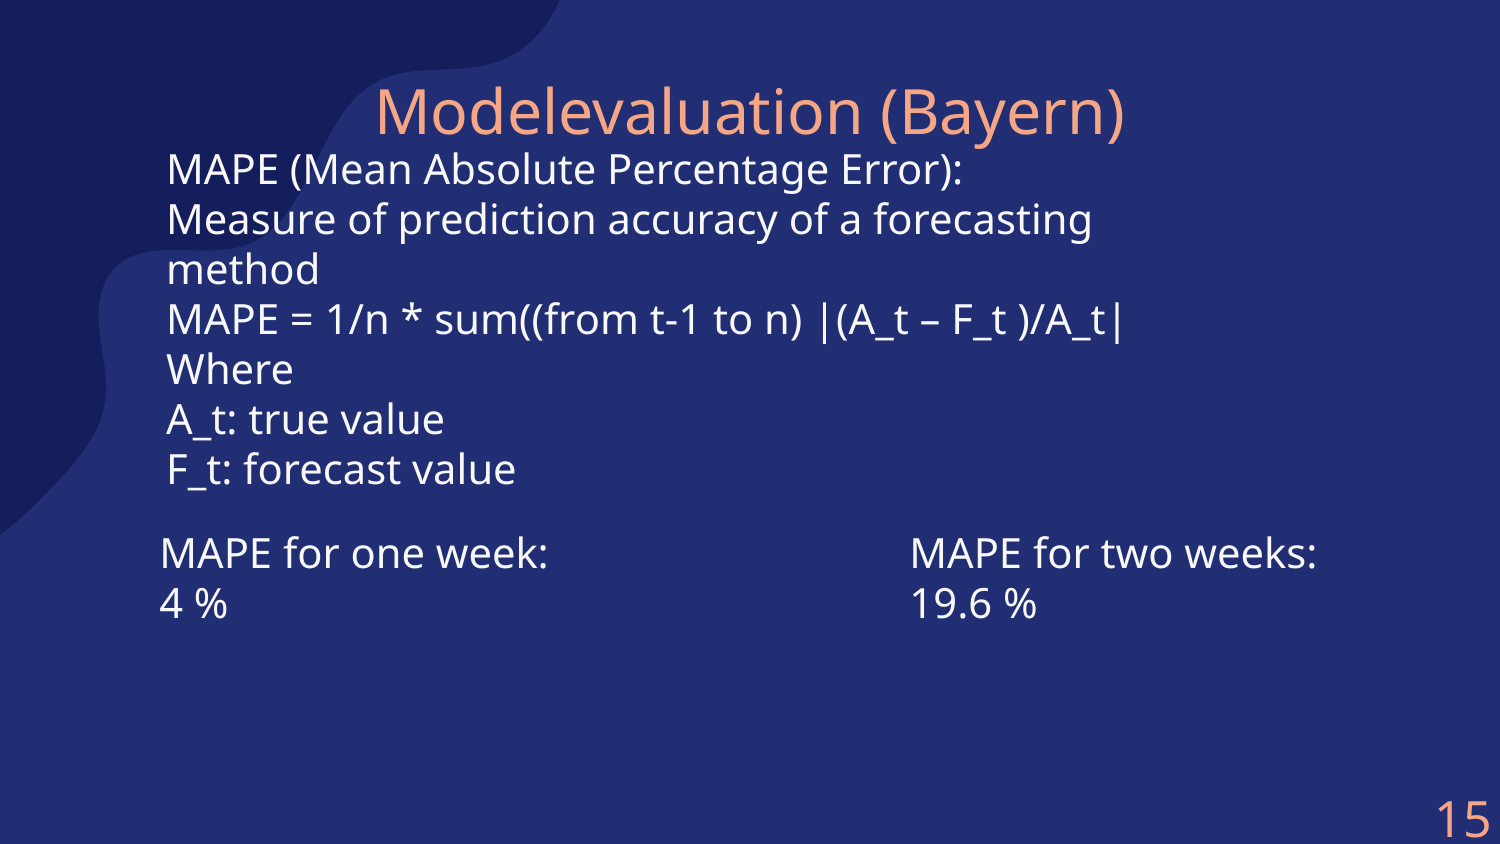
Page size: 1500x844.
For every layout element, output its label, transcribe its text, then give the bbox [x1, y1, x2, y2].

text_box 15 [1419, 780, 1500, 844]
text_box MAPE for one week: MAPE for two weeks: 4 % 19.6 % [159, 523, 1318, 680]
title Modelevaluation (Bayern) [77, 56, 1423, 181]
list MAPE (Mean Absolute Percentage Error): Measure of prediction accuracy of a forecasting method MAPE = 1/n * sum((from t-1 to n) |(A_t – F_t )/A_t| Where A_t: true value F_t: forecast value [166, 102, 1176, 523]
